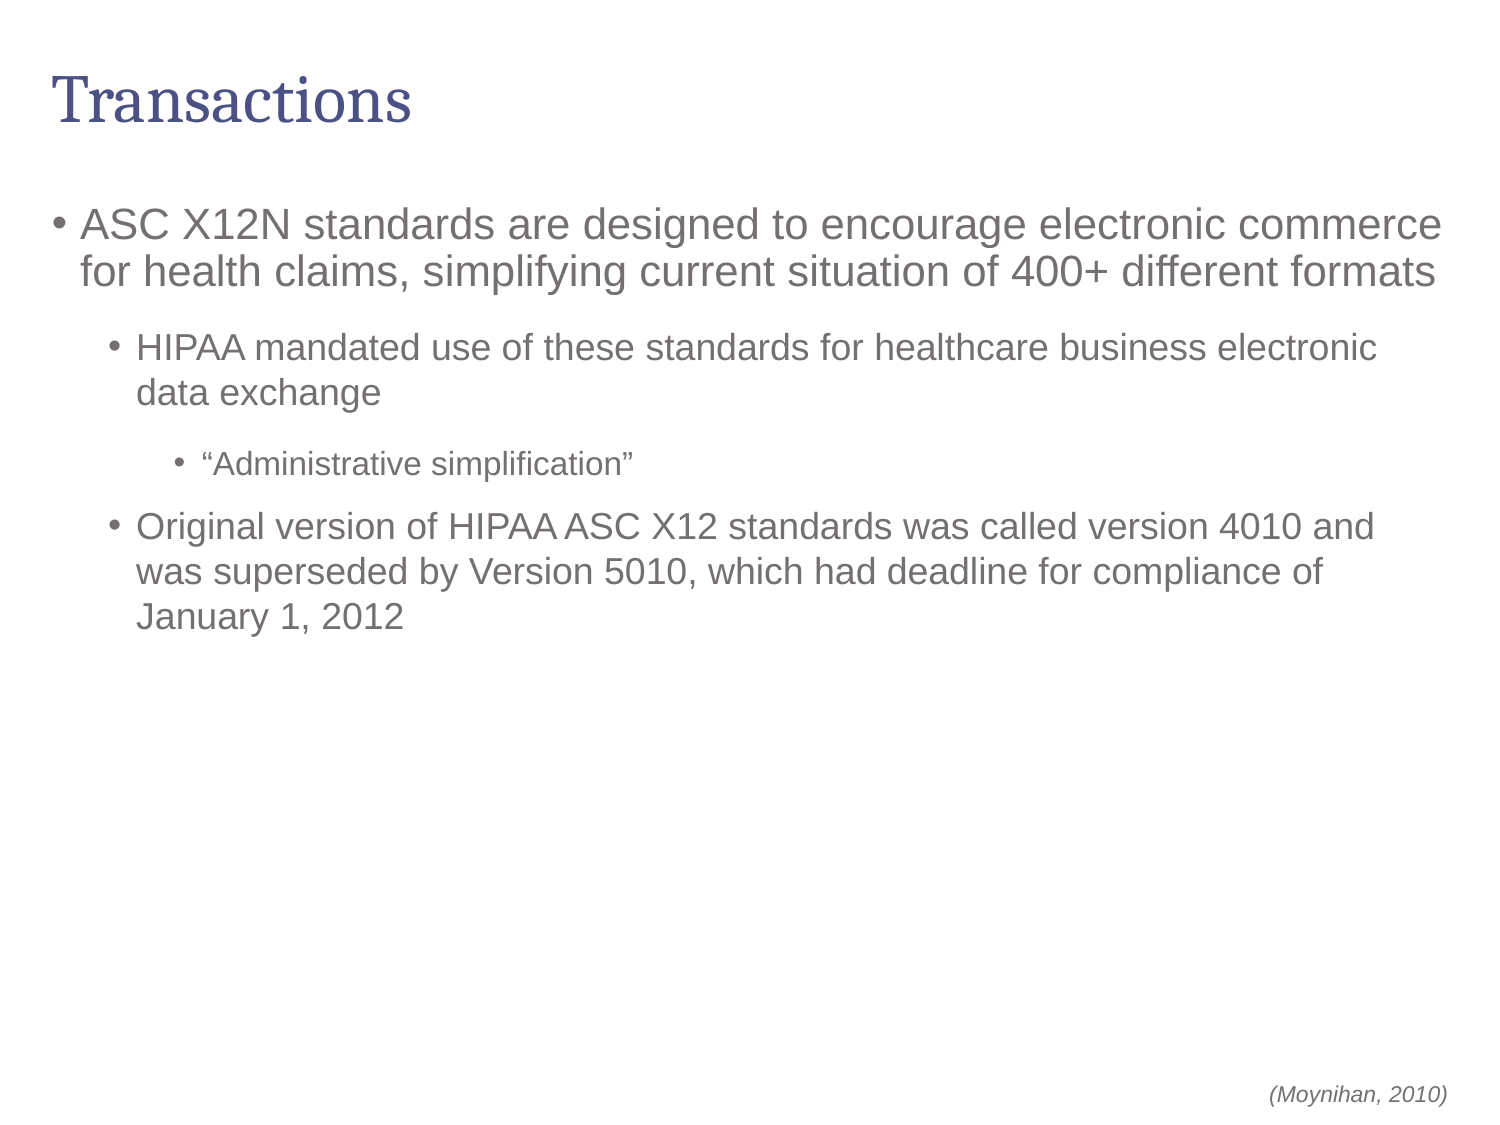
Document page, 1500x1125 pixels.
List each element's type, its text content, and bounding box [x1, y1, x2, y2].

title Transactions [36, 25, 1464, 175]
list ASC X12N standards are designed to encourage electronic commerce for health claims, simplifying current situation of 400+ different formats HIPAA mandated use of these standards for healthcare business electronic data exchange “Administrative simplification” Original version of HIPAA ASC X12 standards was called version 4010 and was superseded by Version 5010, which had deadline for compliance of January 1, 2012 [36, 194, 1464, 1057]
list (Moynihan, 2010) [1250, 1075, 1464, 1113]
